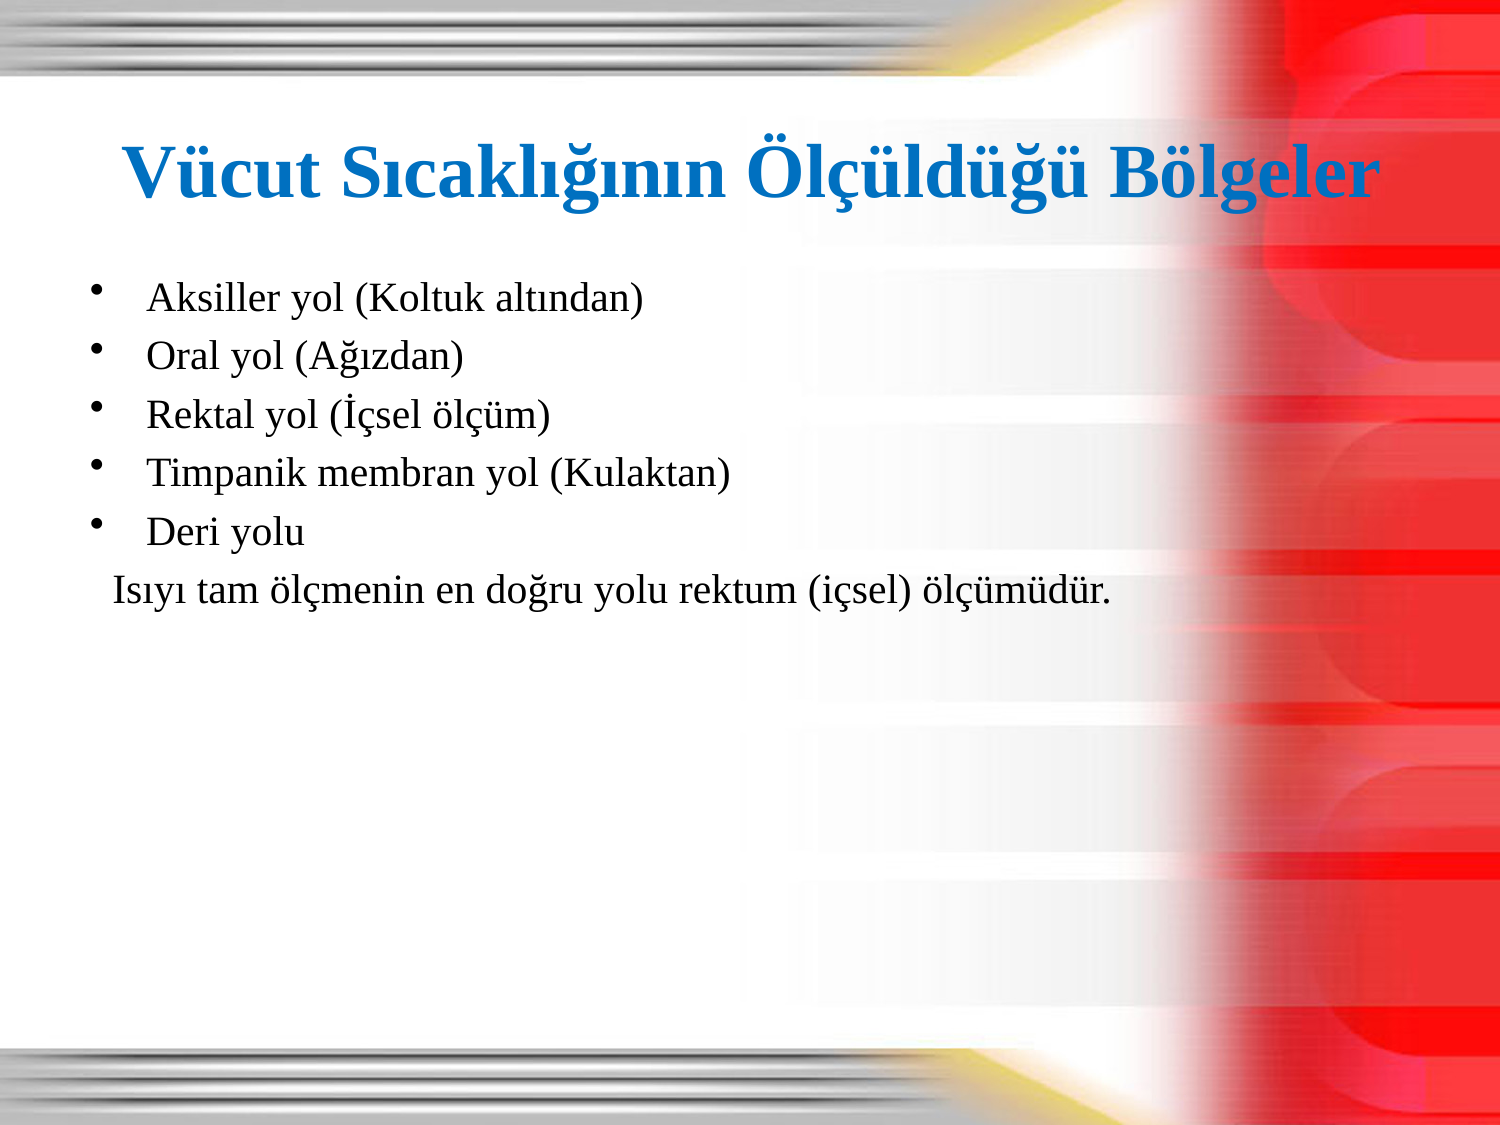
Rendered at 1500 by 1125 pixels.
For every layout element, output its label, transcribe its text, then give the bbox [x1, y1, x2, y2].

picture [0, 0, 1500, 1125]
list Aksiller yol (Koltuk altından) Oral yol (Ağızdan) Rektal yol (İçsel ölçüm) Timpanik membran yol (Kulaktan) Deri yolu Isıyı tam ölçmenin en doğru yolu rektum (içsel) ölçümüdür. [75, 262, 1425, 1005]
title Vücut Sıcaklığının Ölçüldüğü Bölgeler [76, 113, 1427, 302]
